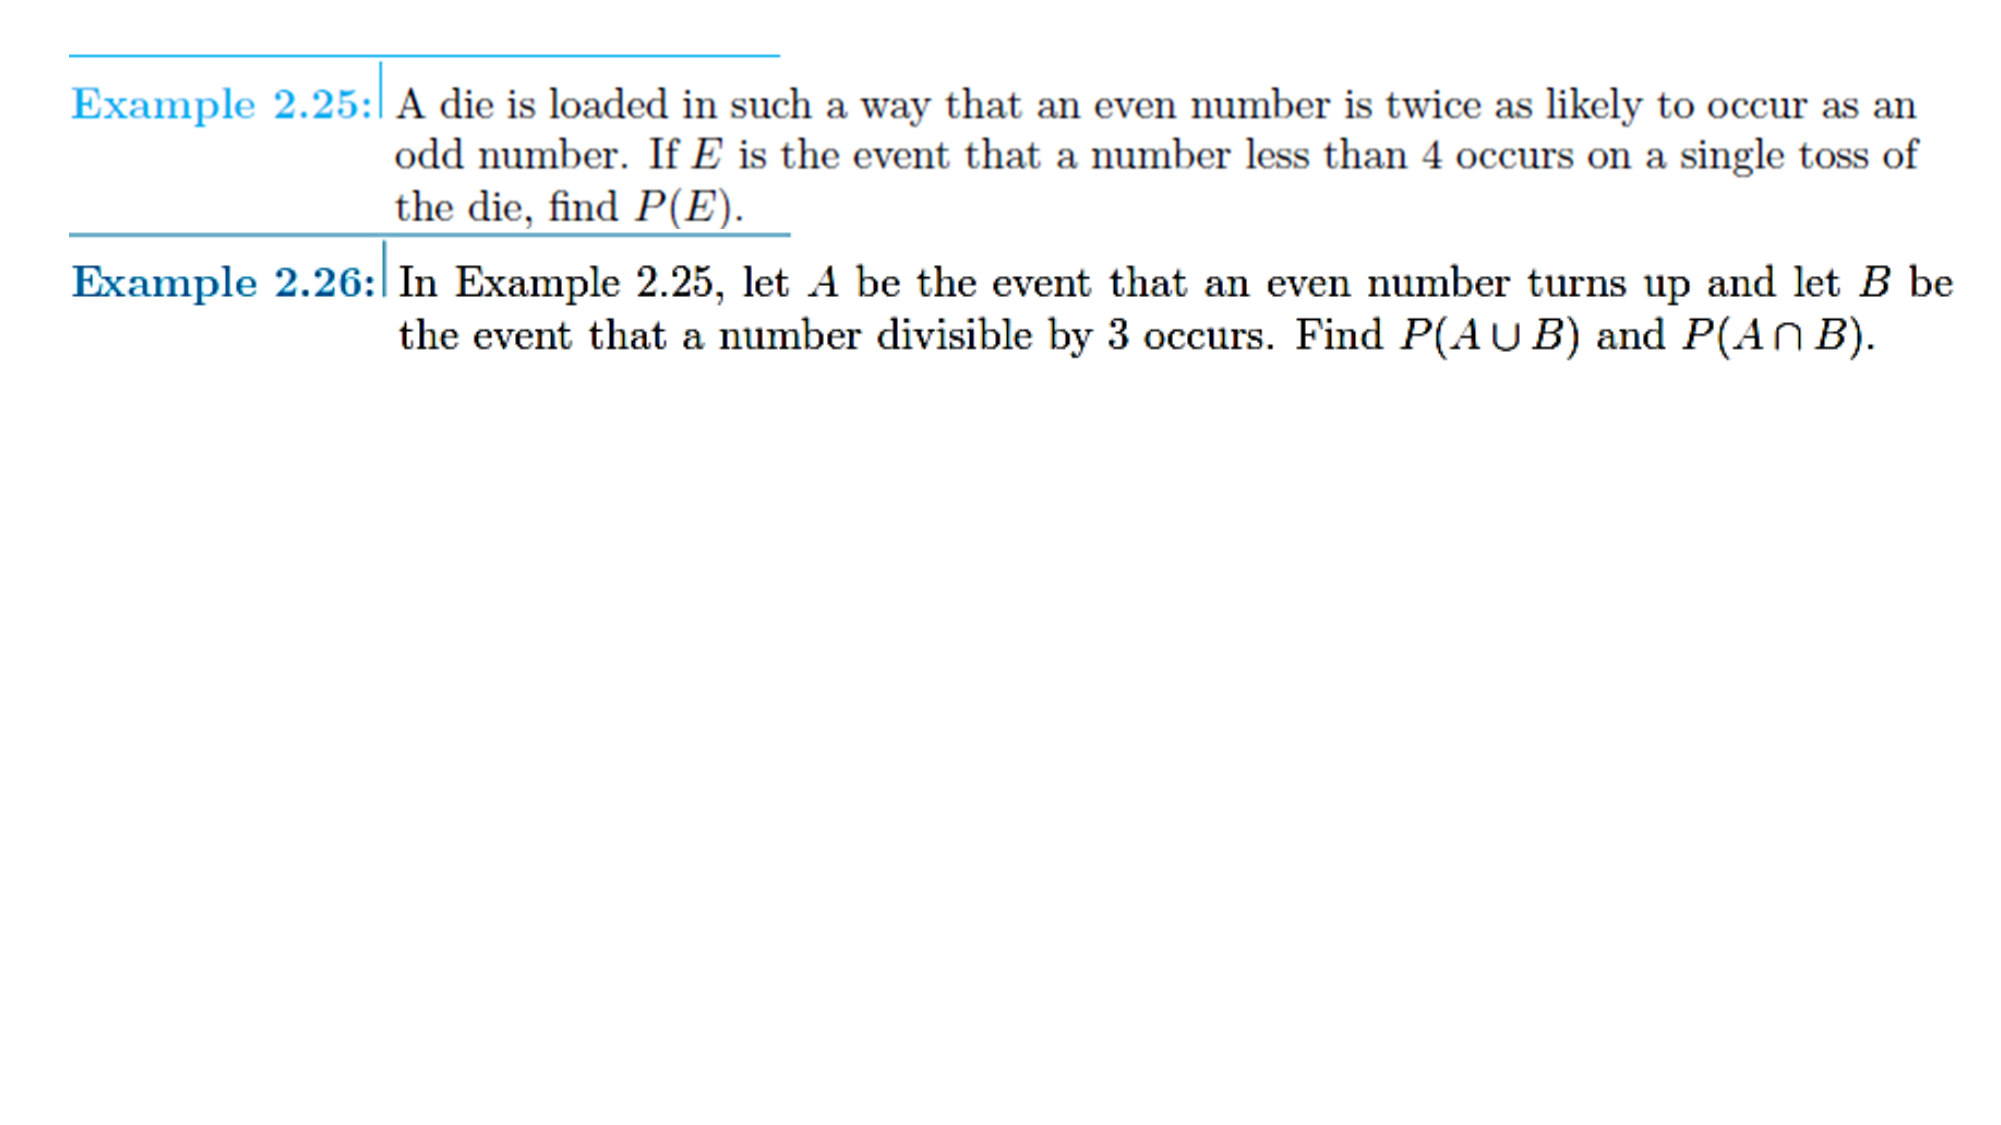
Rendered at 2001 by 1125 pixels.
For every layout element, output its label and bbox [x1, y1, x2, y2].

picture [69, 35, 1967, 365]
